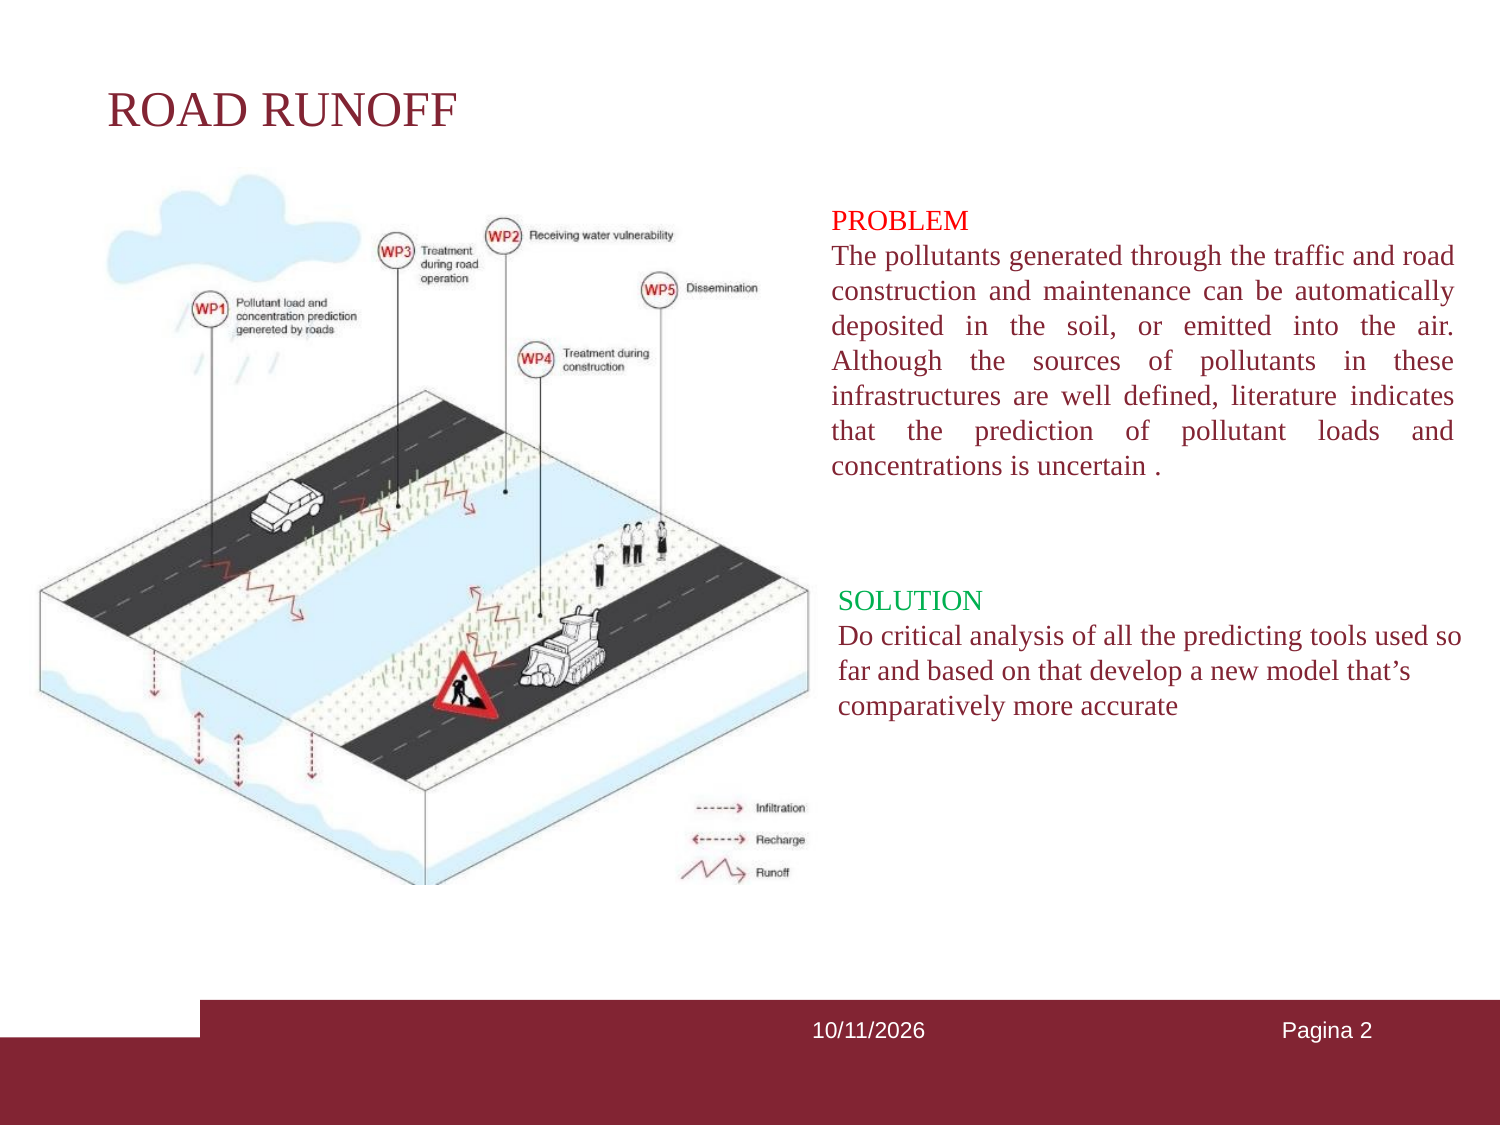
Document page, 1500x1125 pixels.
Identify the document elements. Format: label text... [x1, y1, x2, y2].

text_box PROBLEM The pollutants generated through the traffic and road construction and maintenance can be automatically deposited in the soil, or emitted into the air. Although the sources of pollutants in these infrastructures are well defined, literature indicates that the prediction of pollutant loads and concentrations is uncertain . [818, 193, 1470, 559]
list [29, 166, 818, 885]
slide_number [712, 1008, 1025, 1084]
slide_number Pagina 2 [1074, 1008, 1388, 1084]
title ROAD RUNOFF [92, 68, 1333, 152]
text_box SOLUTION Do critical analysis of all the predicting tools used so far and based on that develop a new model that’s comparatively more accurate [823, 574, 1500, 764]
